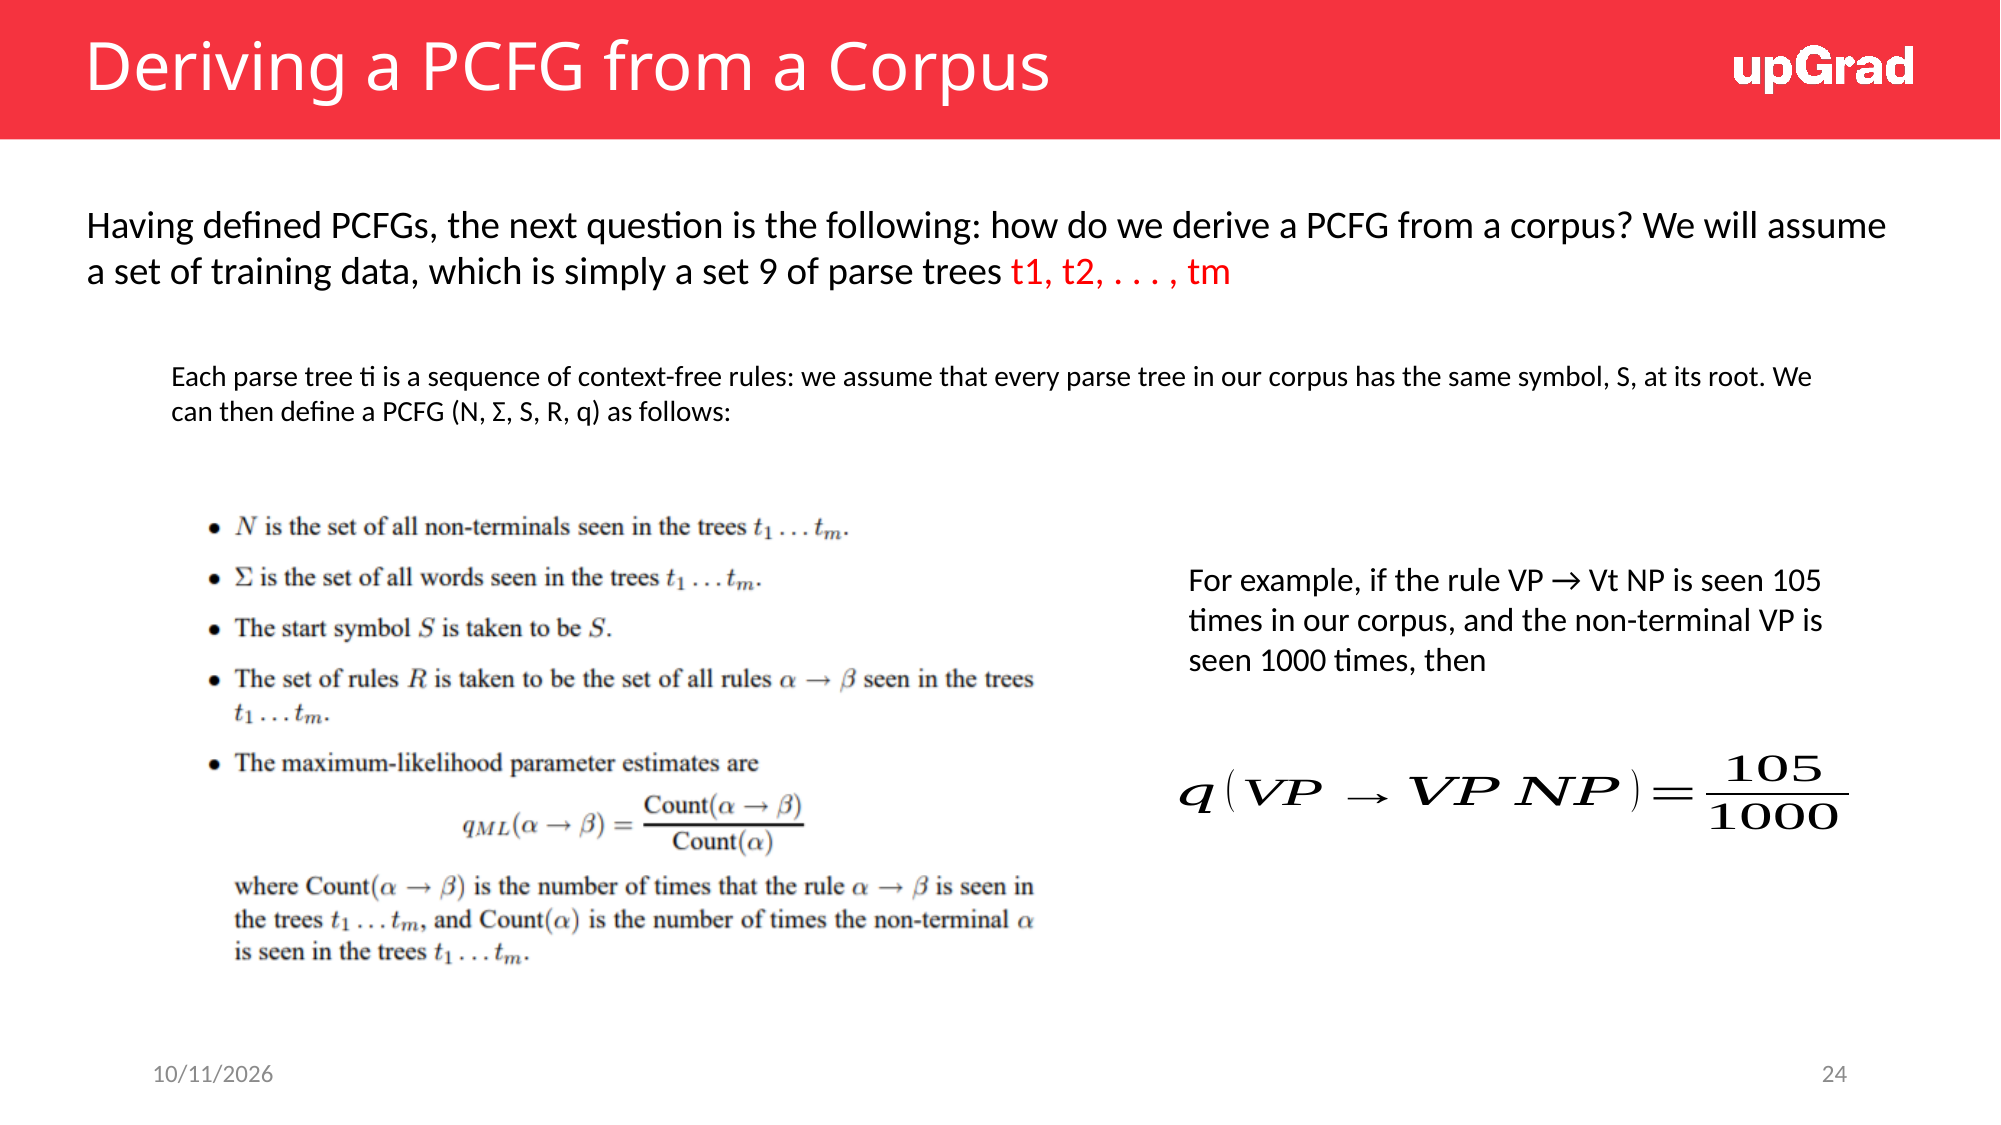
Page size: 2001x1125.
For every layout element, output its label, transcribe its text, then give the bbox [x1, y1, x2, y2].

picture [189, 506, 1056, 974]
text_box For example, if the rule VP → Vt NP is seen 105 times in our corpus, and the non-terminal VP is seen 1000 times, then [1173, 551, 1871, 686]
picture [1734, 45, 1913, 94]
slide_number 24 [1412, 1042, 1863, 1103]
text_box Having defined PCFGs, the next question is the following: how do we derive a PCFG from a corpus? We will assume a set of training data, which is simply a set 9 of parse trees t1, t2, . . . , tm [71, 191, 1929, 300]
text_box Each parse tree ti is a sequence of context-free rules: we assume that every parse tree in our corpus has the same symbol, S, at its root. We can then define a PCFG (N, Σ, S, R, q) as follows: [156, 350, 1851, 435]
title Deriving a PCFG from a Corpus [69, 26, 1610, 111]
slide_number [137, 1042, 588, 1103]
